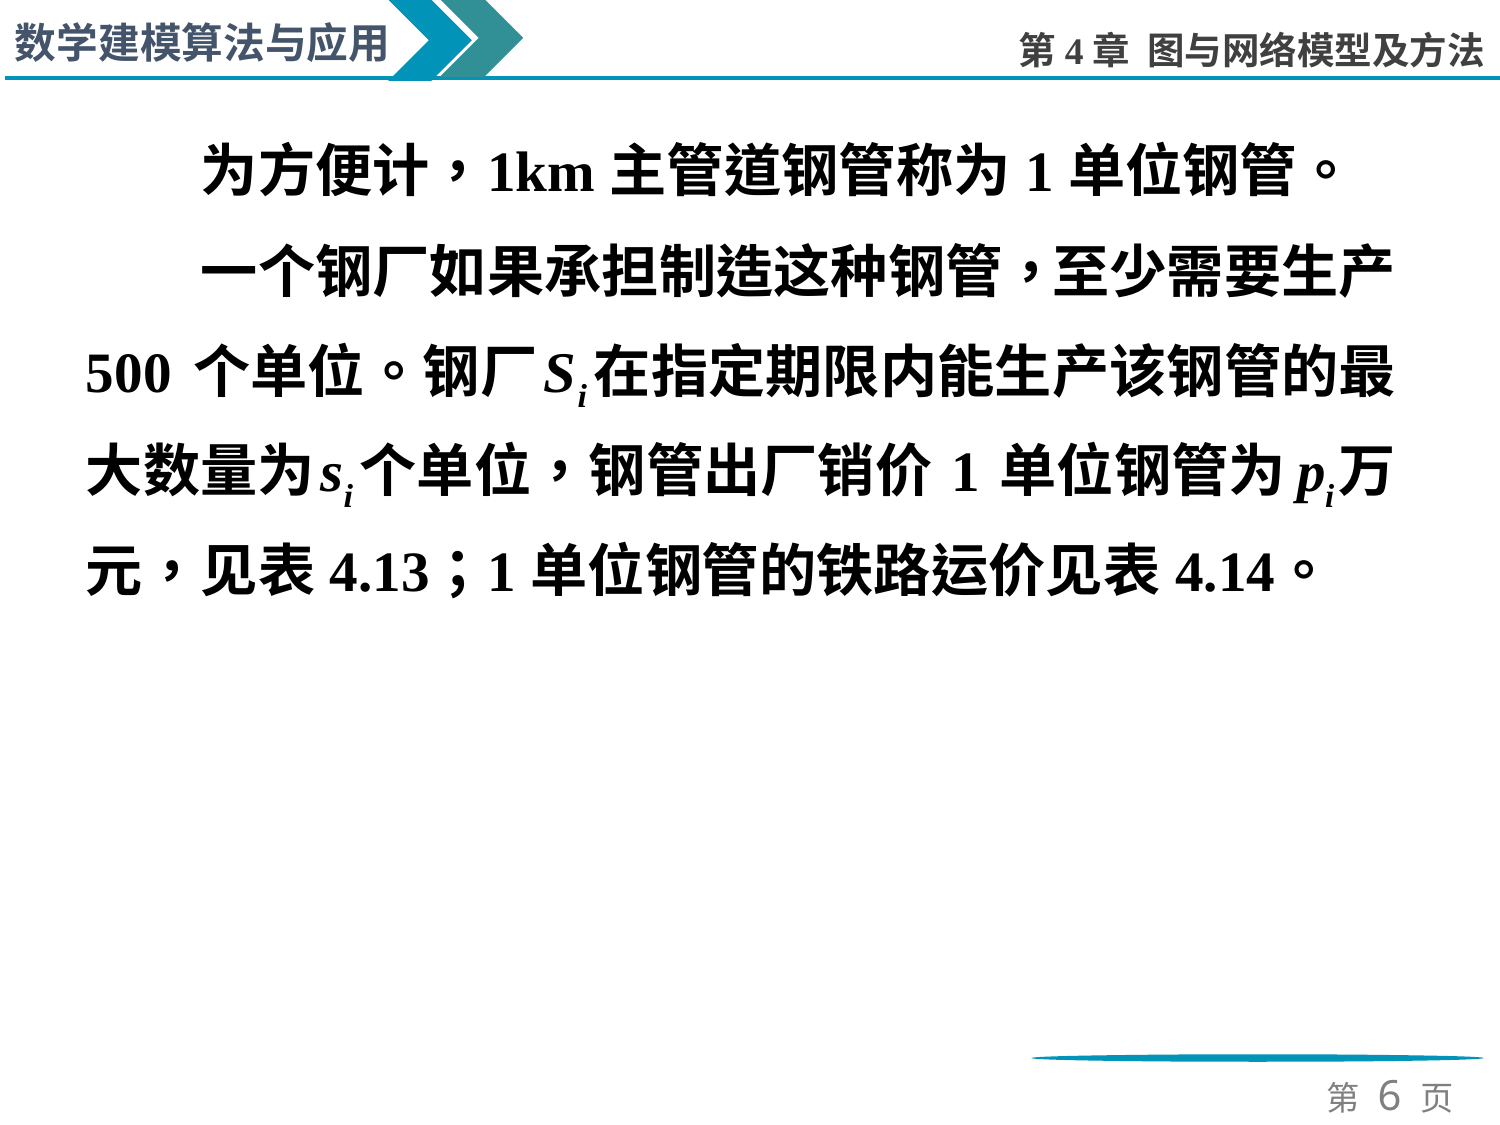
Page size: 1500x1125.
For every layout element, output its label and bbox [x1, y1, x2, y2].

text_box [85, 233, 1397, 704]
text_box [85, 132, 1397, 233]
